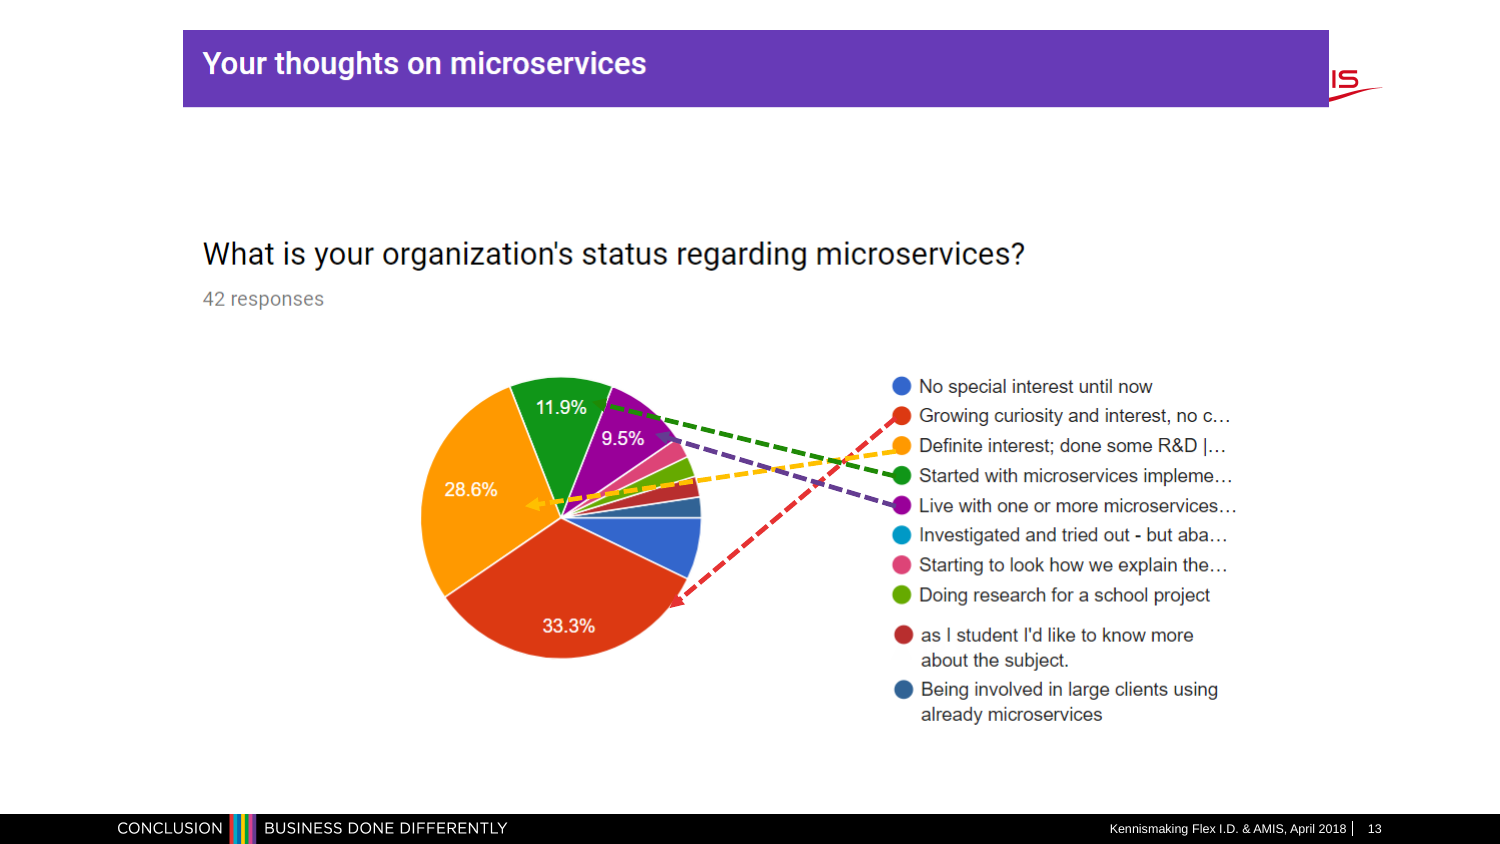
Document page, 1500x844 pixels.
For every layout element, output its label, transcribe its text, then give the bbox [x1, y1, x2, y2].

slide_number 13 [1358, 820, 1382, 839]
picture [183, 30, 1388, 798]
footer Kennismaking Flex I.D. & AMIS, April 2018 [814, 820, 1347, 839]
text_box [654, 433, 896, 507]
picture [0, 814, 236, 844]
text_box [591, 401, 896, 477]
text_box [669, 507, 896, 608]
picture [239, 814, 1500, 844]
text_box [524, 451, 654, 507]
